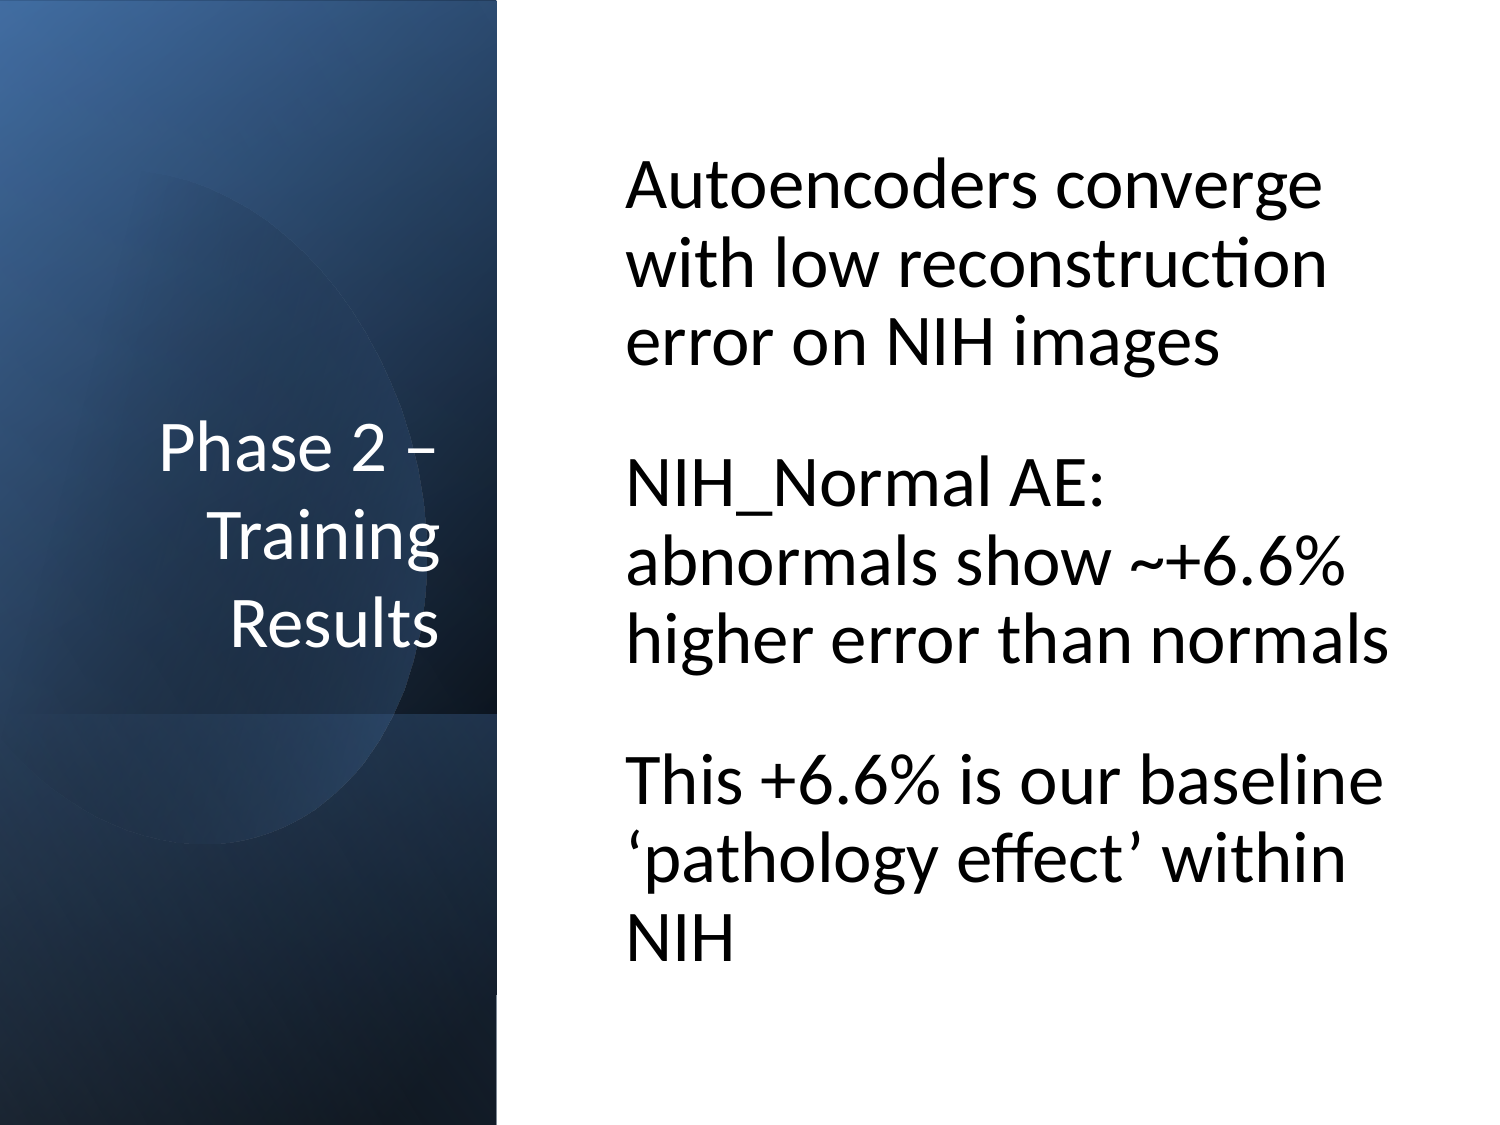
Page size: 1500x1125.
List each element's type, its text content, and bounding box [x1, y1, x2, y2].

text_box [0, 0, 499, 1125]
text_box [499, 0, 1500, 1125]
title Phase 2 – Training Results [72, 276, 456, 670]
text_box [603, 122, 1424, 1018]
